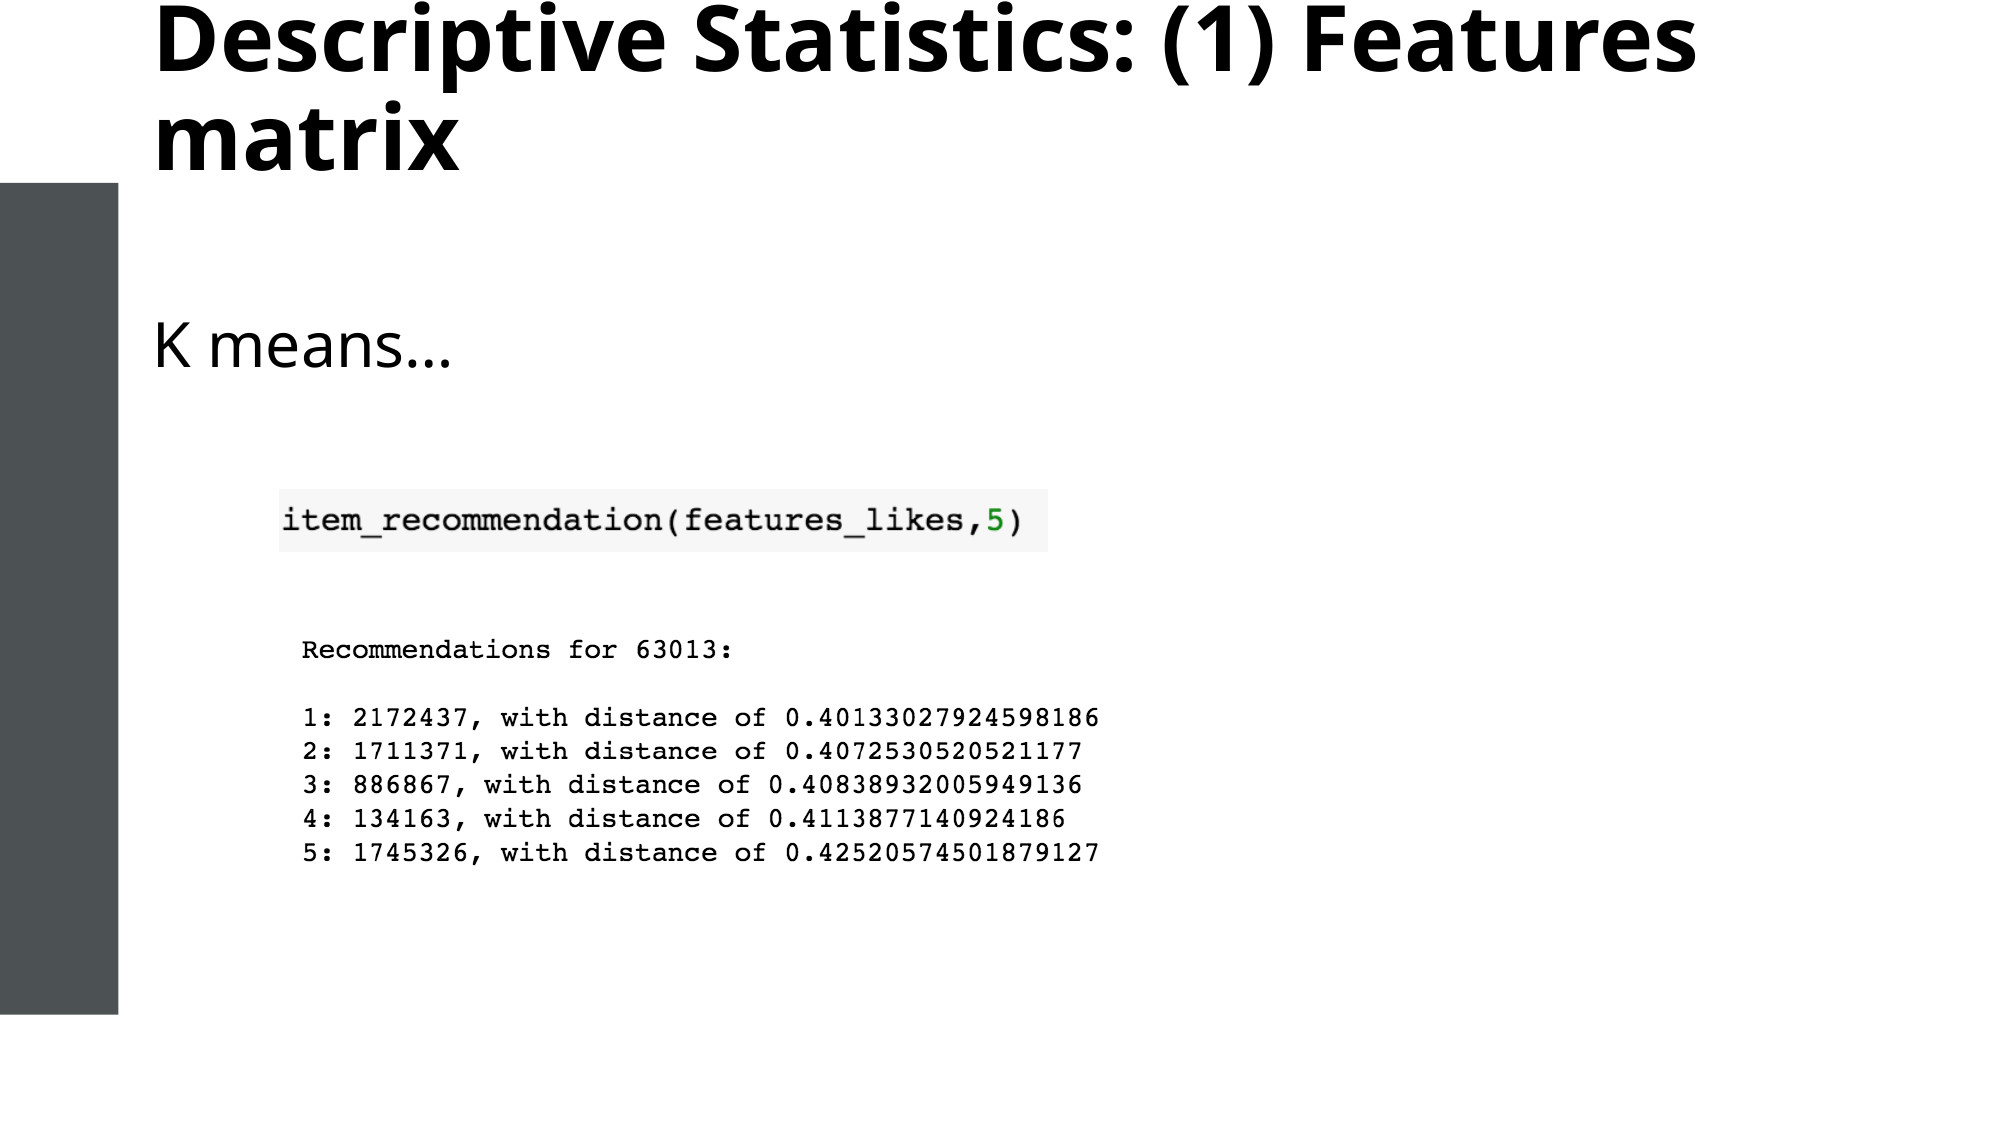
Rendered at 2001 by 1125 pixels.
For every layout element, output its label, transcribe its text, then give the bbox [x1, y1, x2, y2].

list K means… [137, 163, 1863, 878]
picture [279, 489, 1048, 552]
title Descriptive Statistics: (1) Features matrix [137, 0, 1791, 182]
text_box [0, 182, 119, 1015]
picture [279, 625, 1152, 878]
